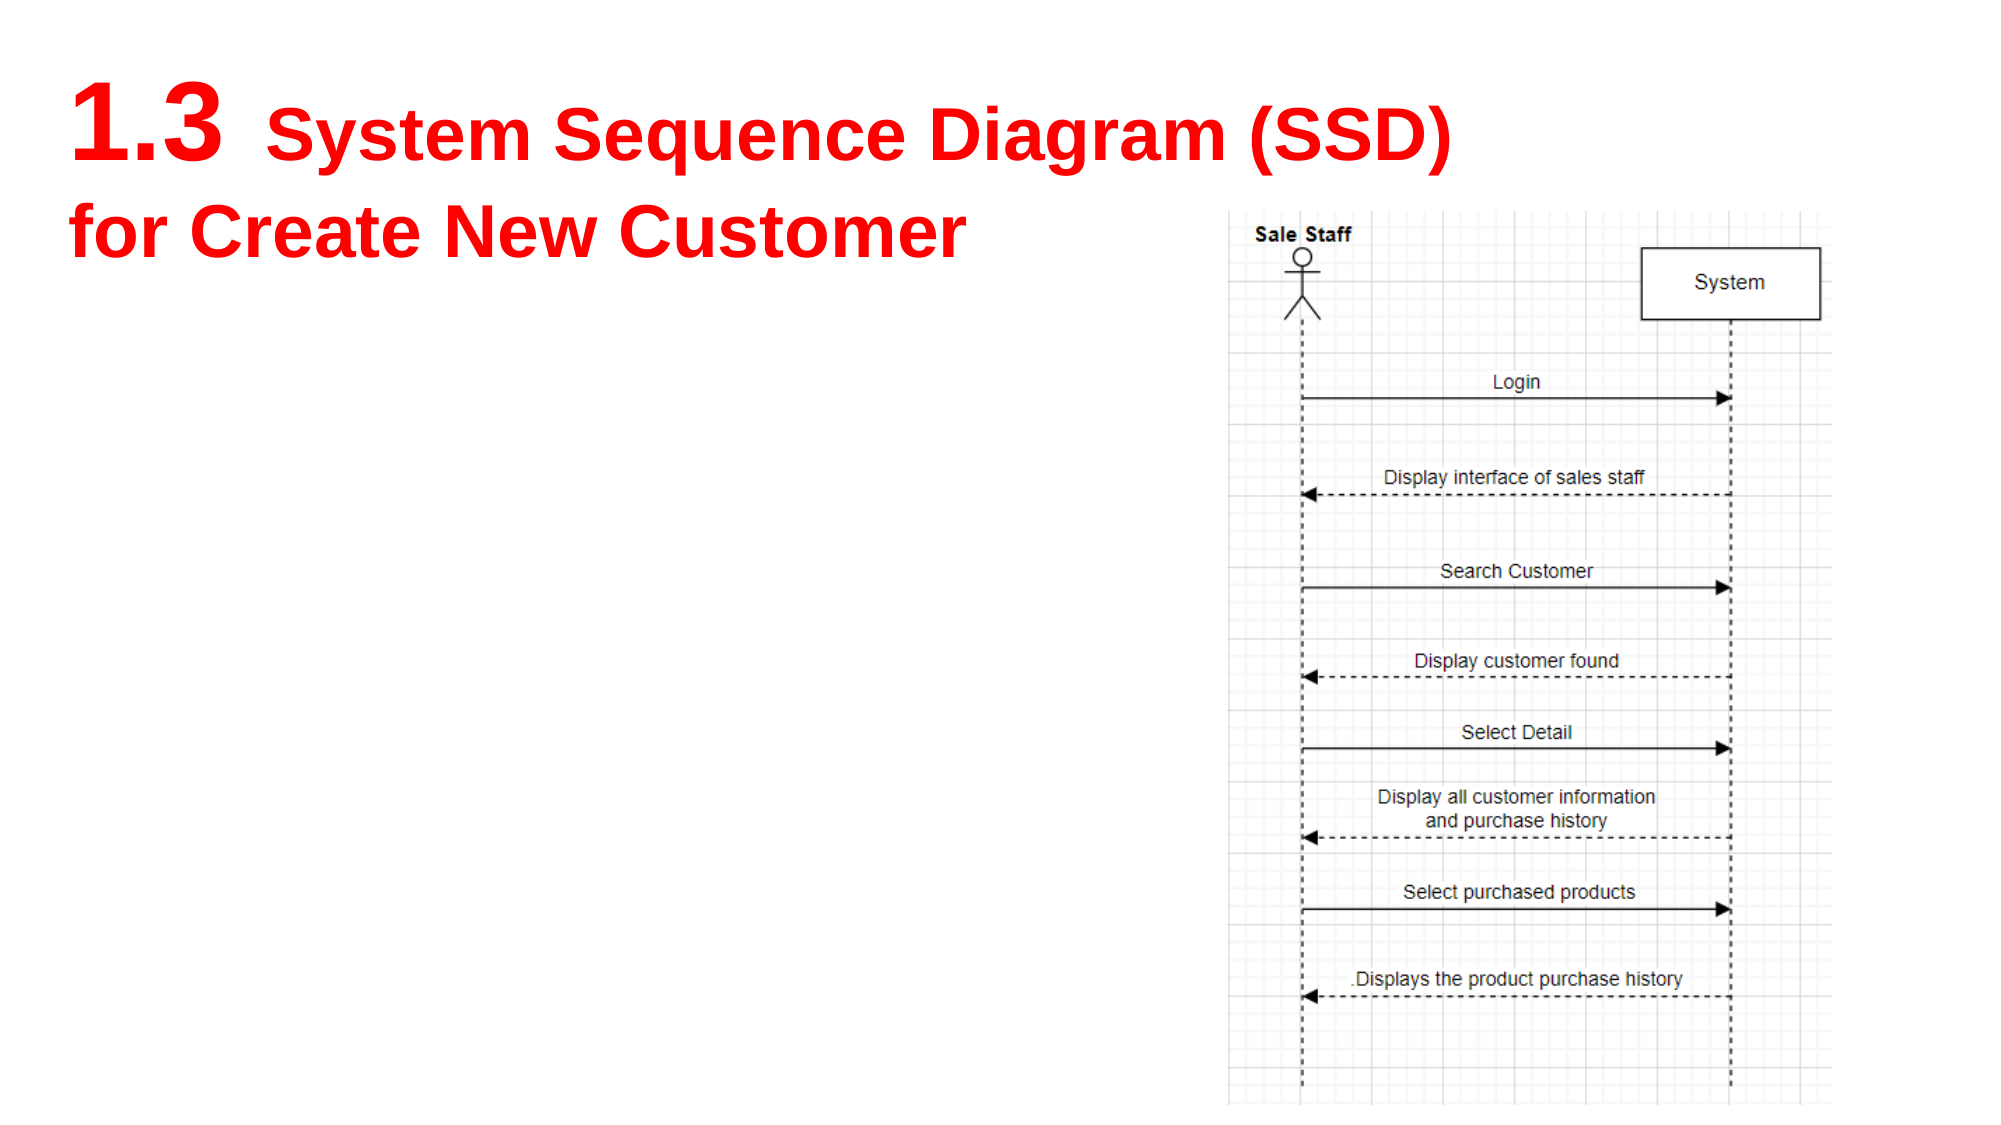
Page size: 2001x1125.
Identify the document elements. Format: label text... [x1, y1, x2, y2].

text_box 1.3 System Sequence Diagram (SSD) for Create New Customer [53, 40, 1602, 281]
picture [1227, 211, 1832, 1105]
